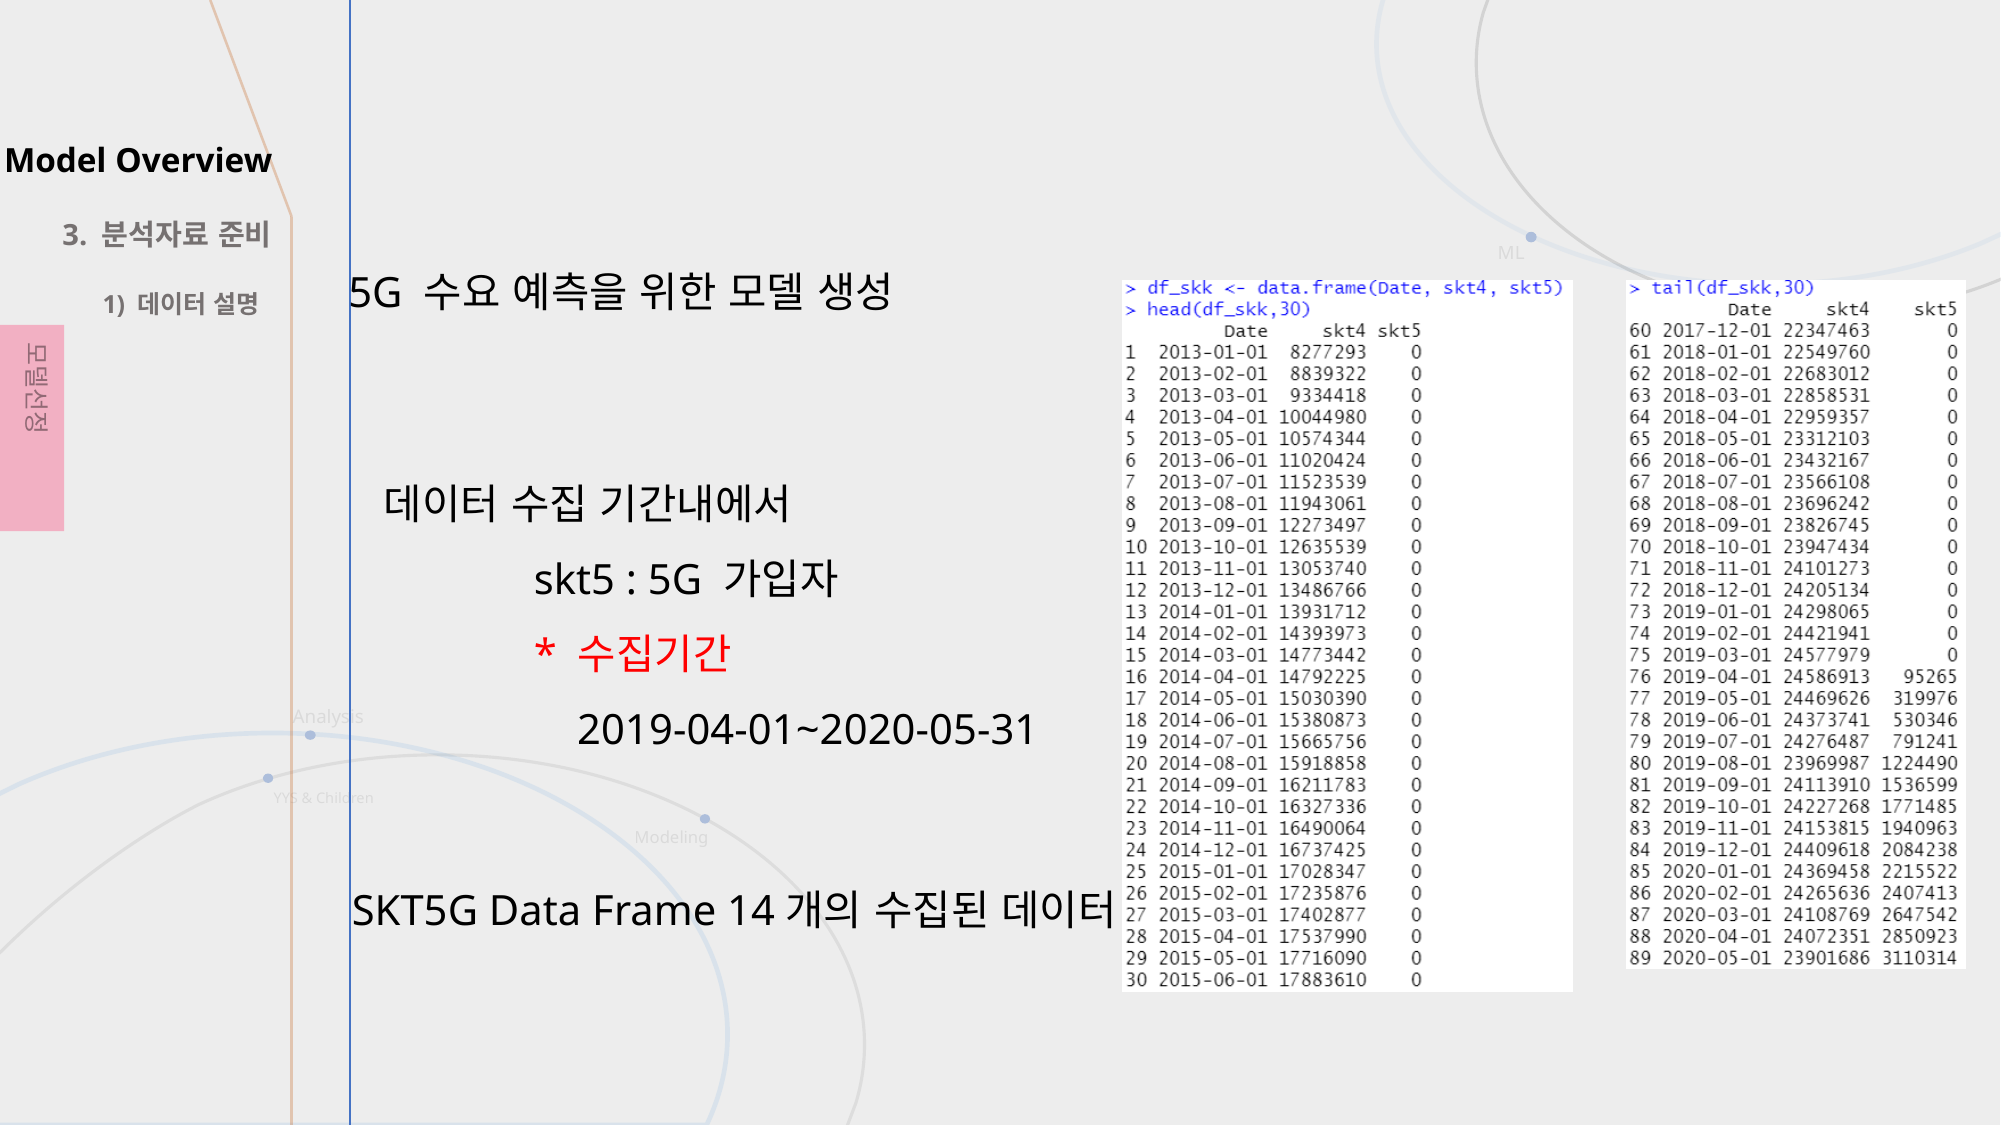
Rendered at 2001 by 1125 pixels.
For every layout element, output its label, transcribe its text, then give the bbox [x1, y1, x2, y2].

text_box 데이터 수집 기간내에서 skt5 : 5G 가입자 * 수집기간 2019-04-01~2020-05-31 [369, 445, 1054, 761]
text_box 5G 수요 예측을 위한 모델 생성 [333, 258, 921, 323]
text_box 3. 분석자료 준비 [47, 208, 287, 259]
text_box 1) 데이터 설명 [87, 280, 275, 326]
text_box SKT5G Data Frame 14개의 수집된 데이터 [337, 876, 1122, 942]
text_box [1122, 280, 1966, 992]
